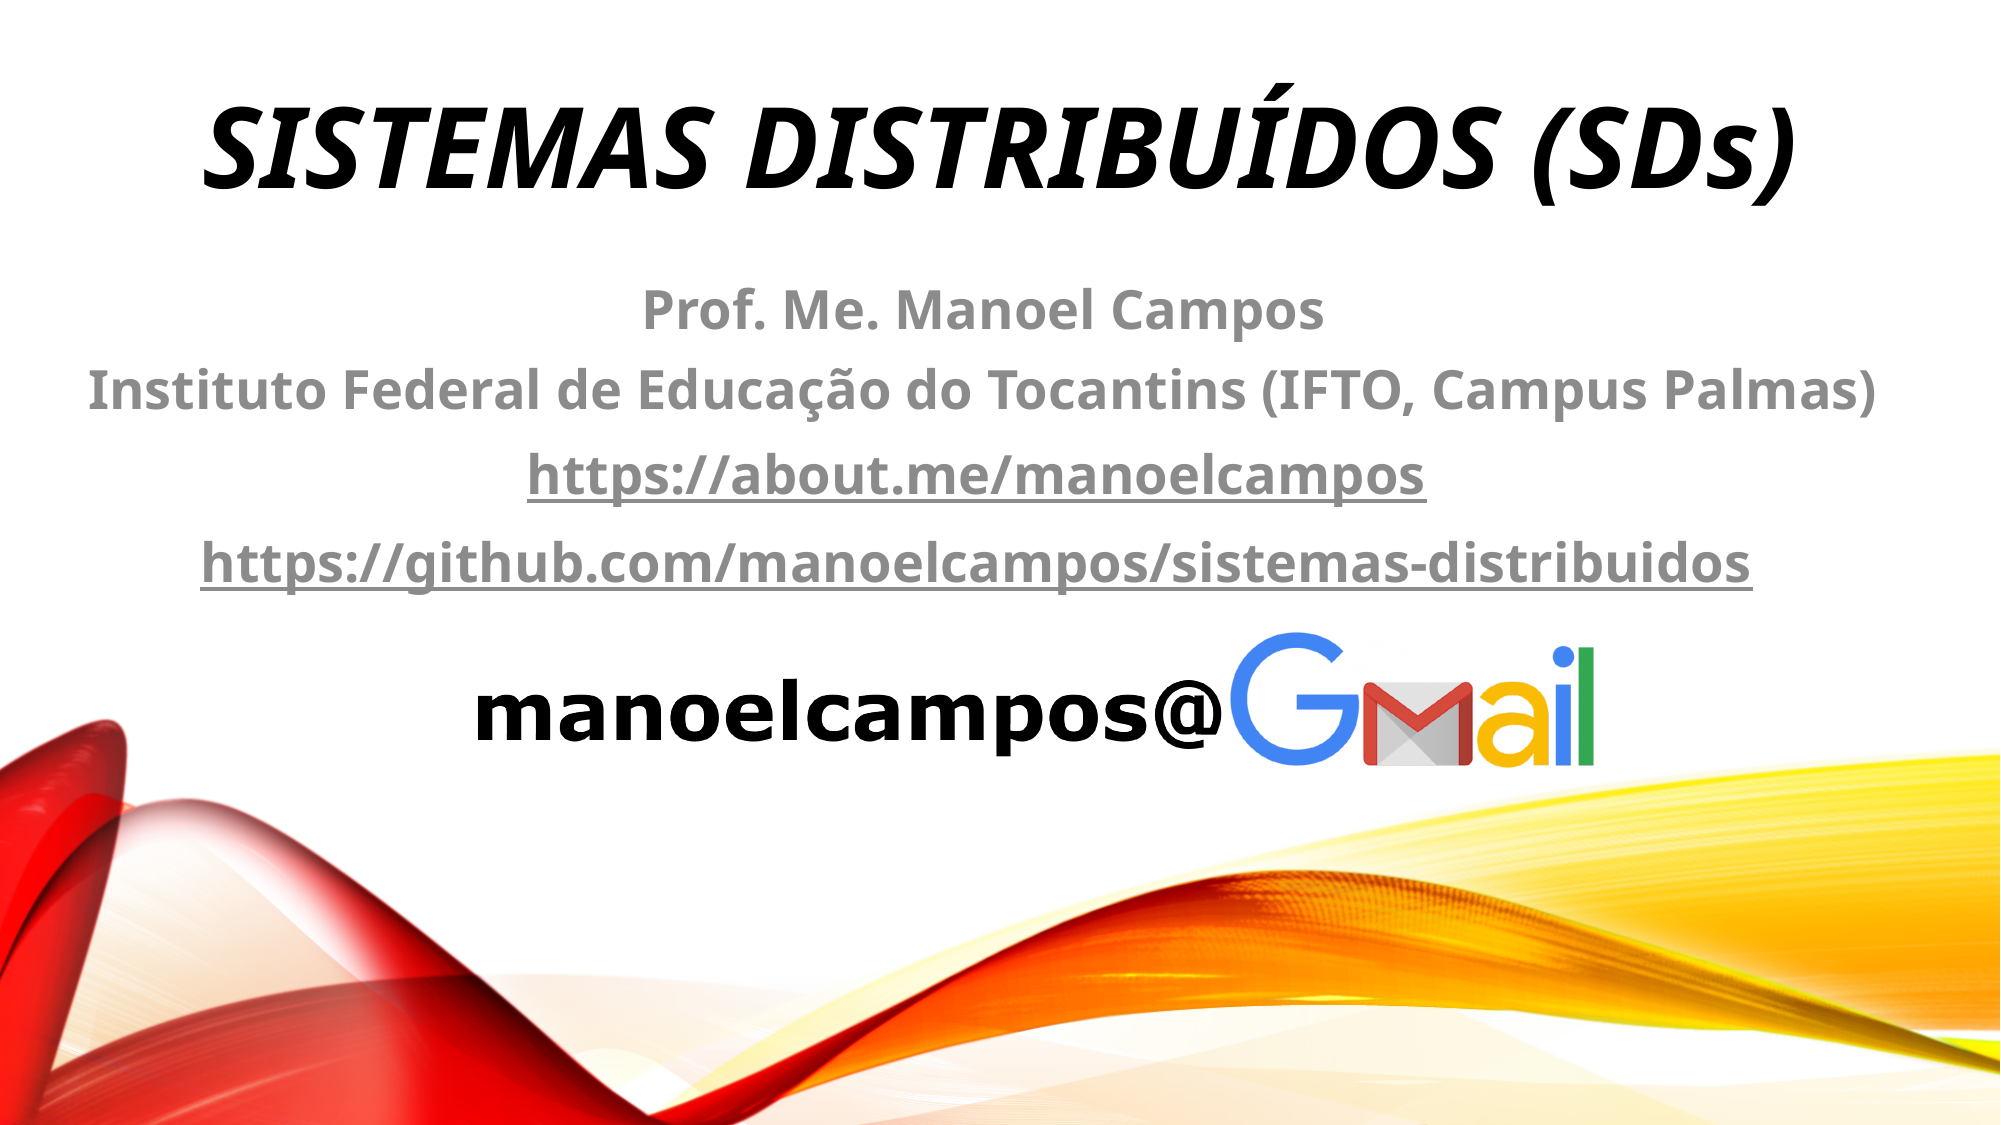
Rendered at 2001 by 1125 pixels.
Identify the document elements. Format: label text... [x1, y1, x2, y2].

list Prof. Me. Manoel Campos Instituto Federal de Educação do Tocantins (IFTO, Campus Palmas) https://about.me/manoelcampos https://github.com/manoelcampos/sistemas-distribuidos [29, 275, 1938, 639]
title Sistemas distribuídos (SDs) [0, 11, 2000, 221]
picture [0, 617, 2000, 1125]
